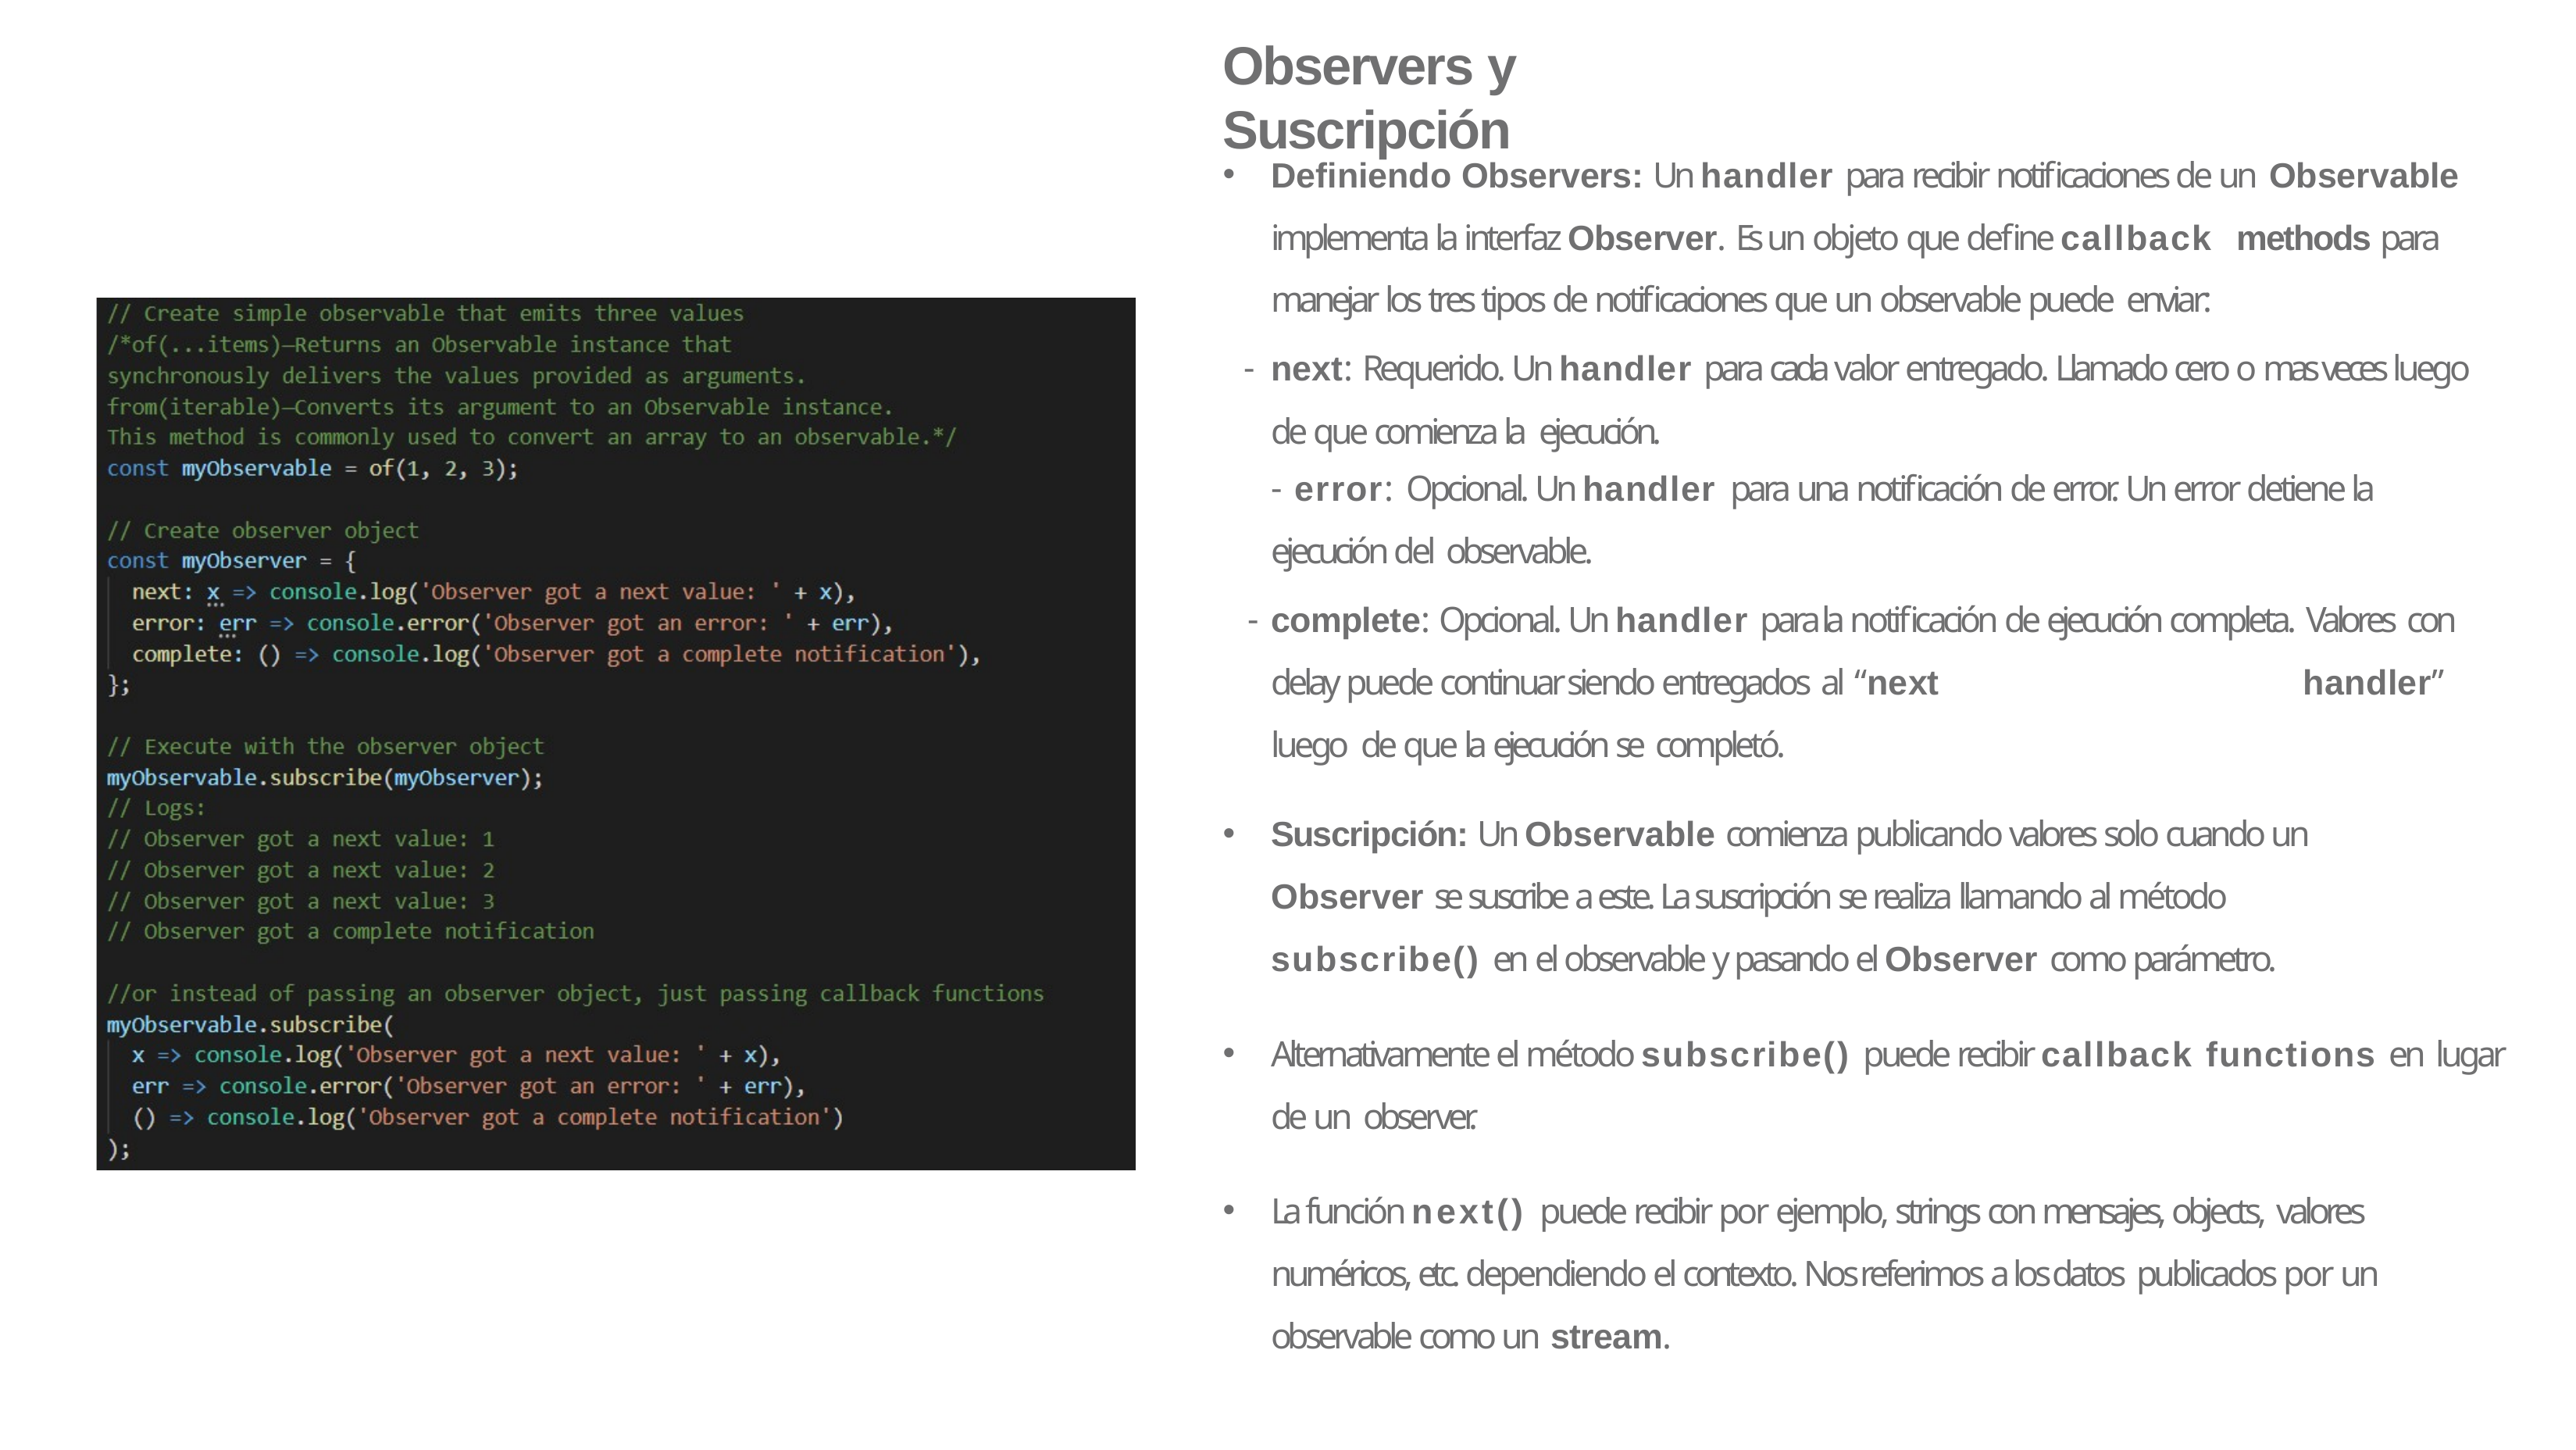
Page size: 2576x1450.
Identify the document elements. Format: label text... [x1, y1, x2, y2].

text_box [96, 298, 1136, 1170]
title Observers y Suscripción [1221, 29, 1822, 130]
text_box Definiendo Observers: Un handler para recibir notificaciones de un Observable implementa la interfaz Observer. Es un objeto que define callback methods para manejar los tres tipos de notificaciones que un observable puede enviar: next: Requerido. Un handler para cada valor entregado. Llamado cero o mas veces luego de que comienza la ejecución. error: Opcional. Un handler para una notificación de error. Un error detiene la ejecución del observable. complete: Opcional. Un handler para la notificación de ejecución completa. Valores con delay puede continuar siendo entregados al “next handler” luego de que la ejecución se completó. Suscripción: Un Observable comienza publicando valores solo cuando un Observer se suscribe a este. La suscripción se realiza llamando al método subscribe() en el observable y pasando el Observer como parámetro. Alternativamente el método subscribe() puede recibir callback functions en lugar de un observer. La función next() puede recibir por ejemplo, strings con mensajes, objects, valores numéricos, etc. dependiendo el contexto. Nos referimos a los datos publicados por un observable como un stream. [1221, 130, 2528, 1356]
